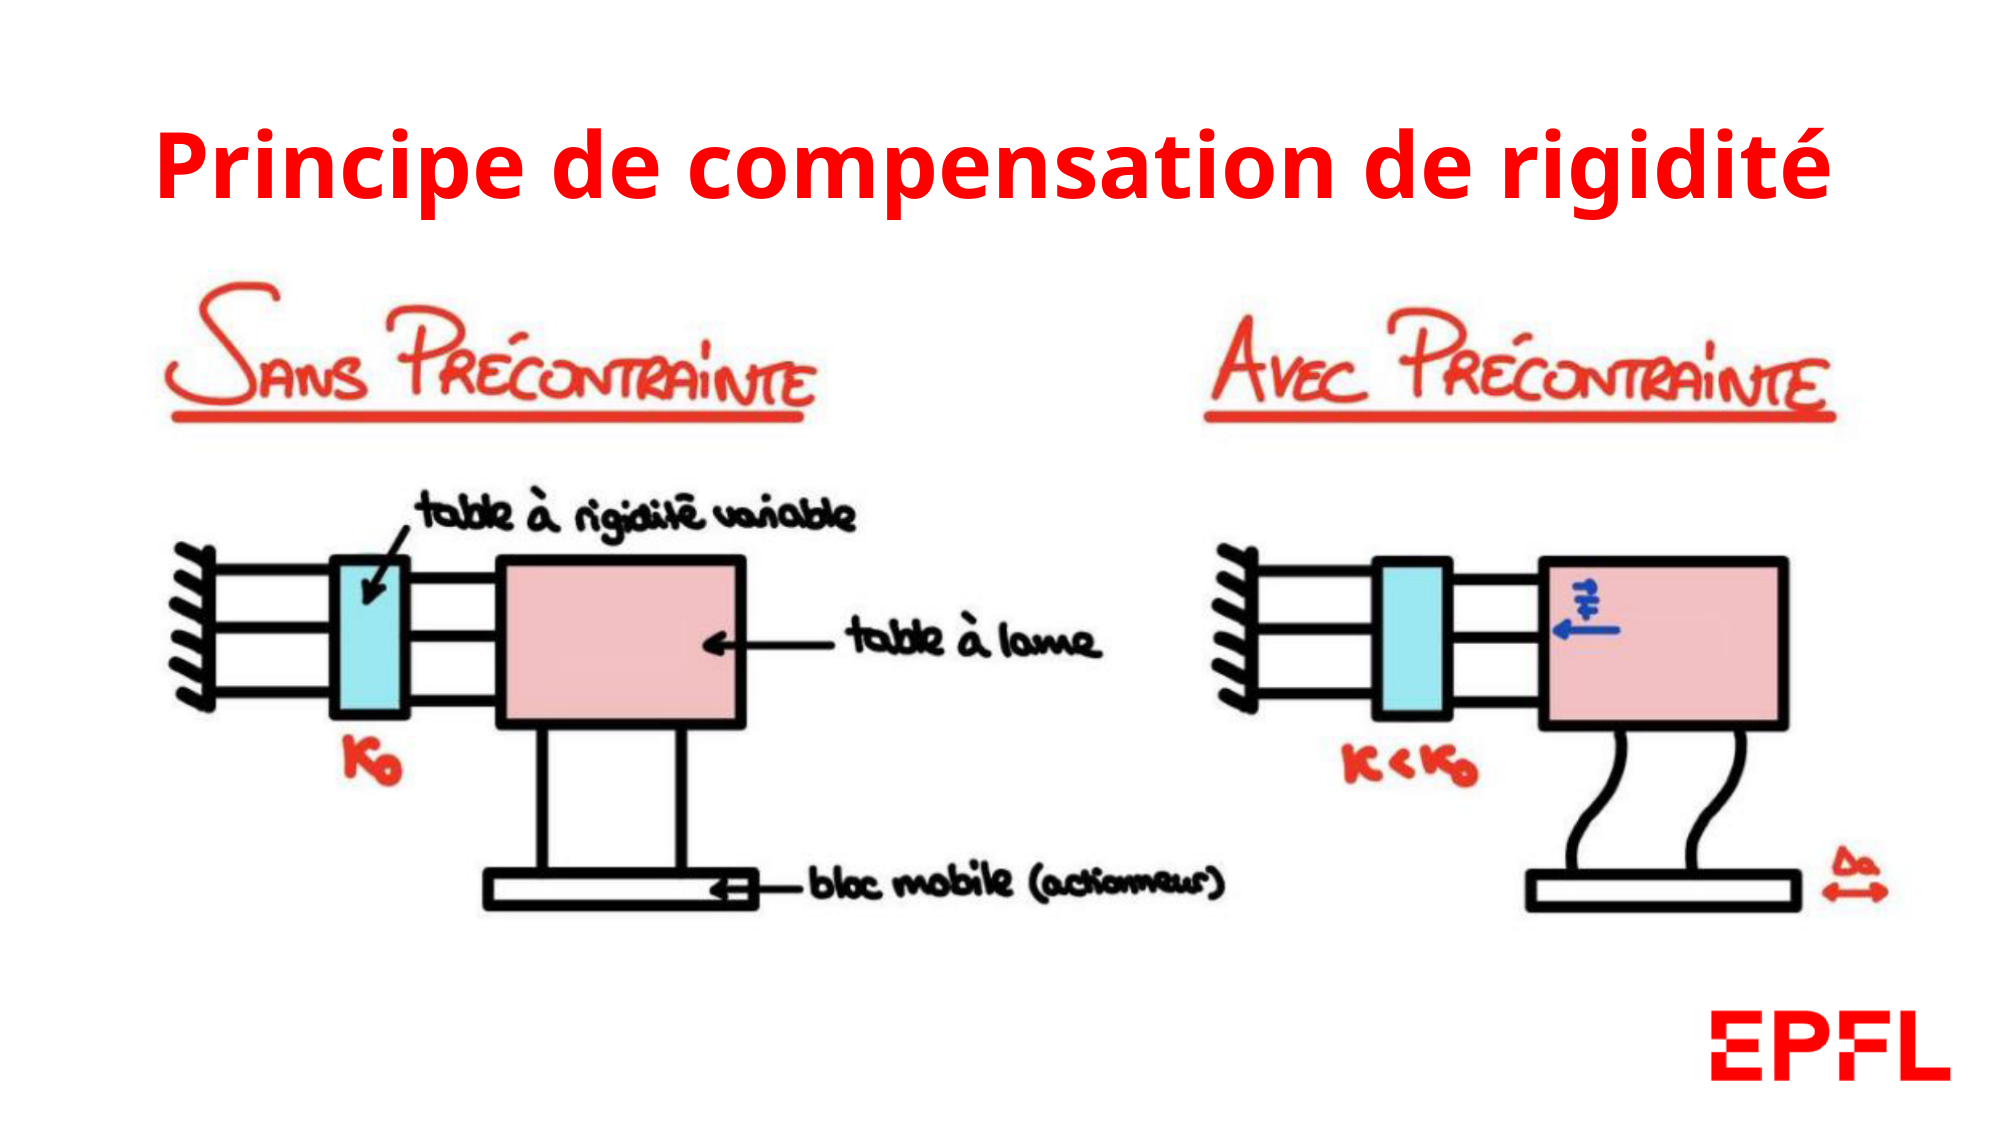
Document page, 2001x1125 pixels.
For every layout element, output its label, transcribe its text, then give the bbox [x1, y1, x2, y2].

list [5, 230, 1995, 970]
picture [1706, 1004, 1959, 1091]
title Principe de compensation de rigidité [137, 59, 1863, 230]
